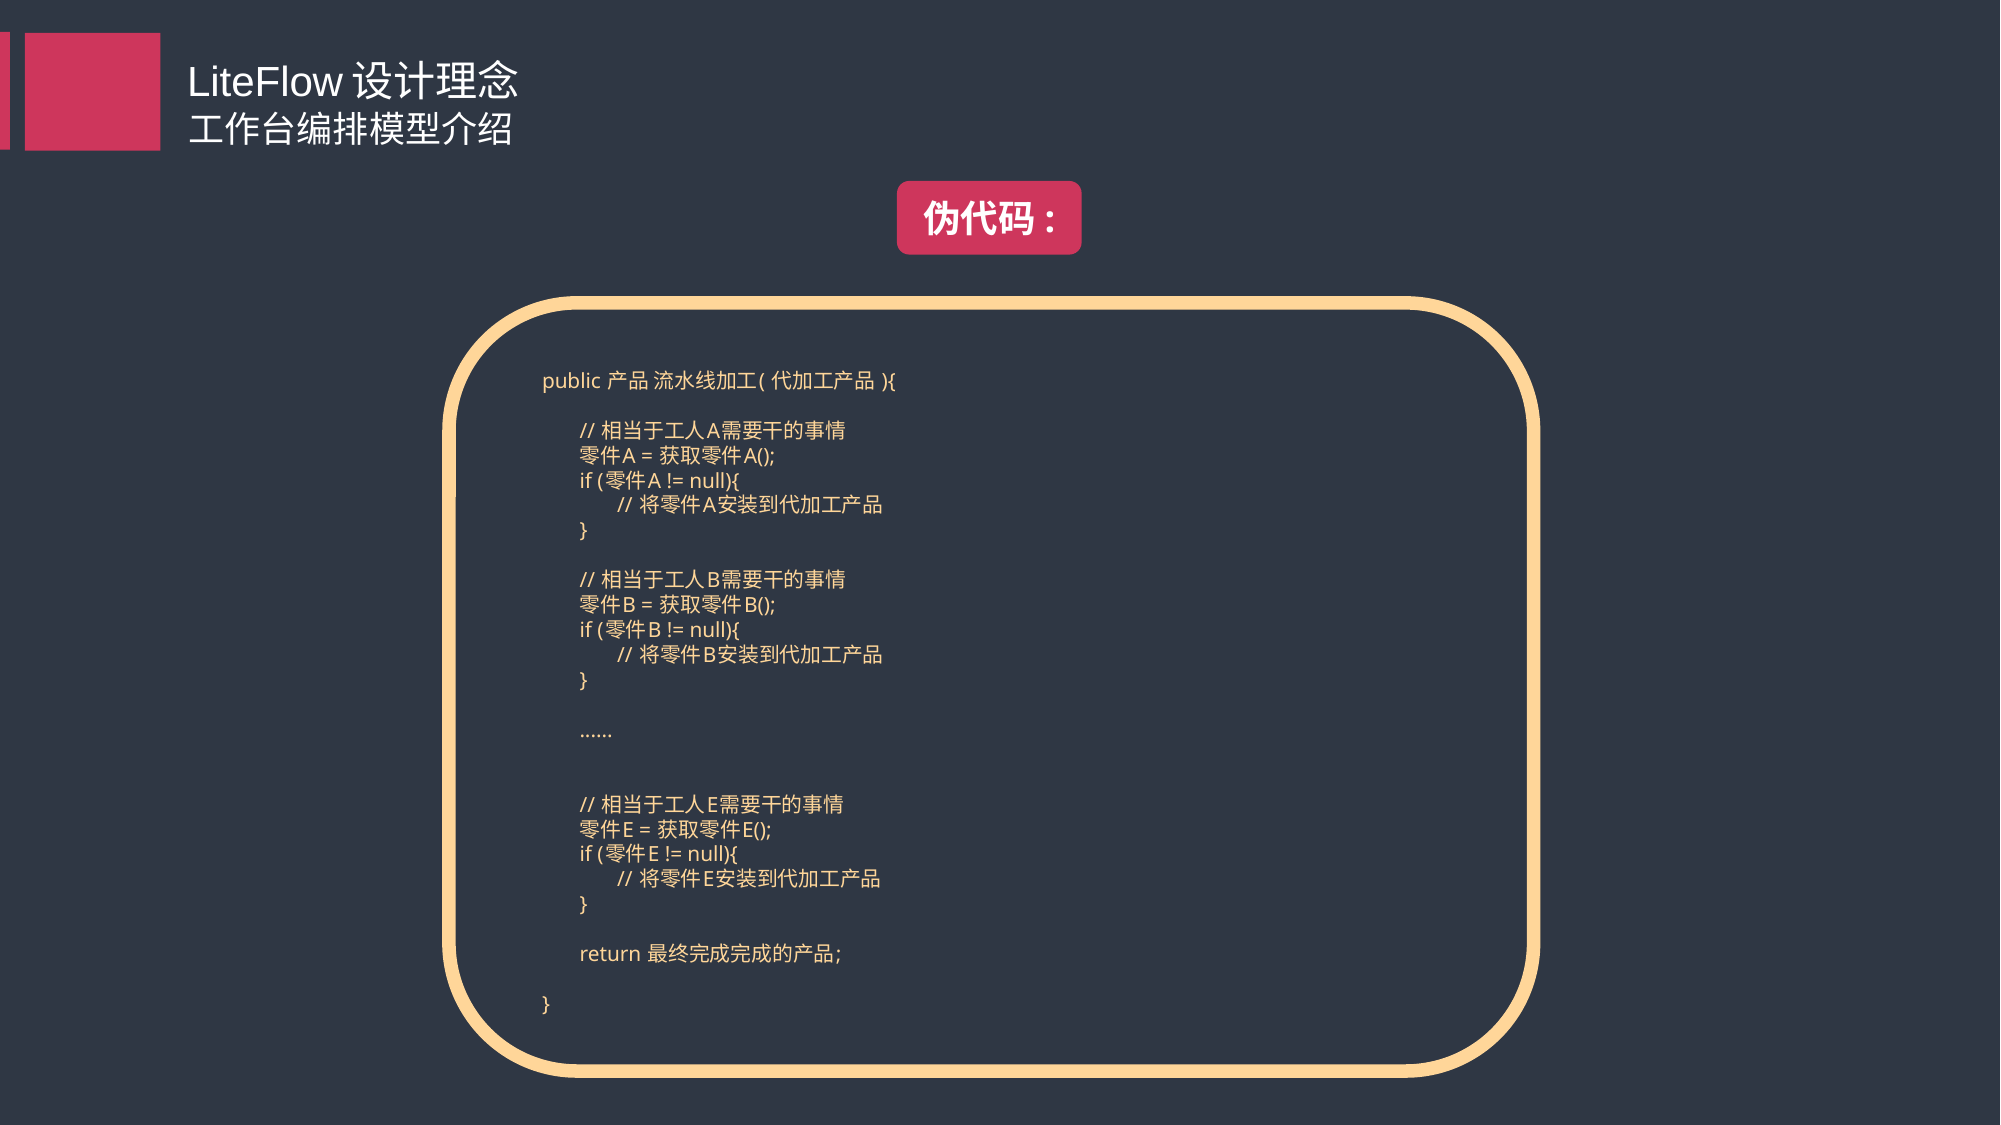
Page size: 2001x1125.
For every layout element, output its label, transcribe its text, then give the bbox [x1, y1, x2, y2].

text_box 工作台编排模型介绍 [173, 99, 980, 160]
text_box 伪代码: [895, 179, 1083, 256]
text_box [447, 301, 1535, 1073]
text_box public 产品 流水线加工( 代加工产品 ){ // 相当于工人A需要干的事情 零件A = 获取零件A(); if (零件A != null){ // 将零件A安装到代加工产品 } // 相当于工人B需要干的事情 零件B = 获取零件B(); if (零件B != null){ // 将零件B安装到代加工产品 } ...... // 相当于工人E需要干的事情 零件E = 获取零件E(); if (零件E != null){ // 将零件E安装到代加工产品 } return 最终完成完成的产品; } [527, 360, 1473, 1038]
text_box LiteFlow设计理念 [172, 46, 754, 112]
text_box [24, 32, 161, 152]
text_box [0, 31, 11, 151]
